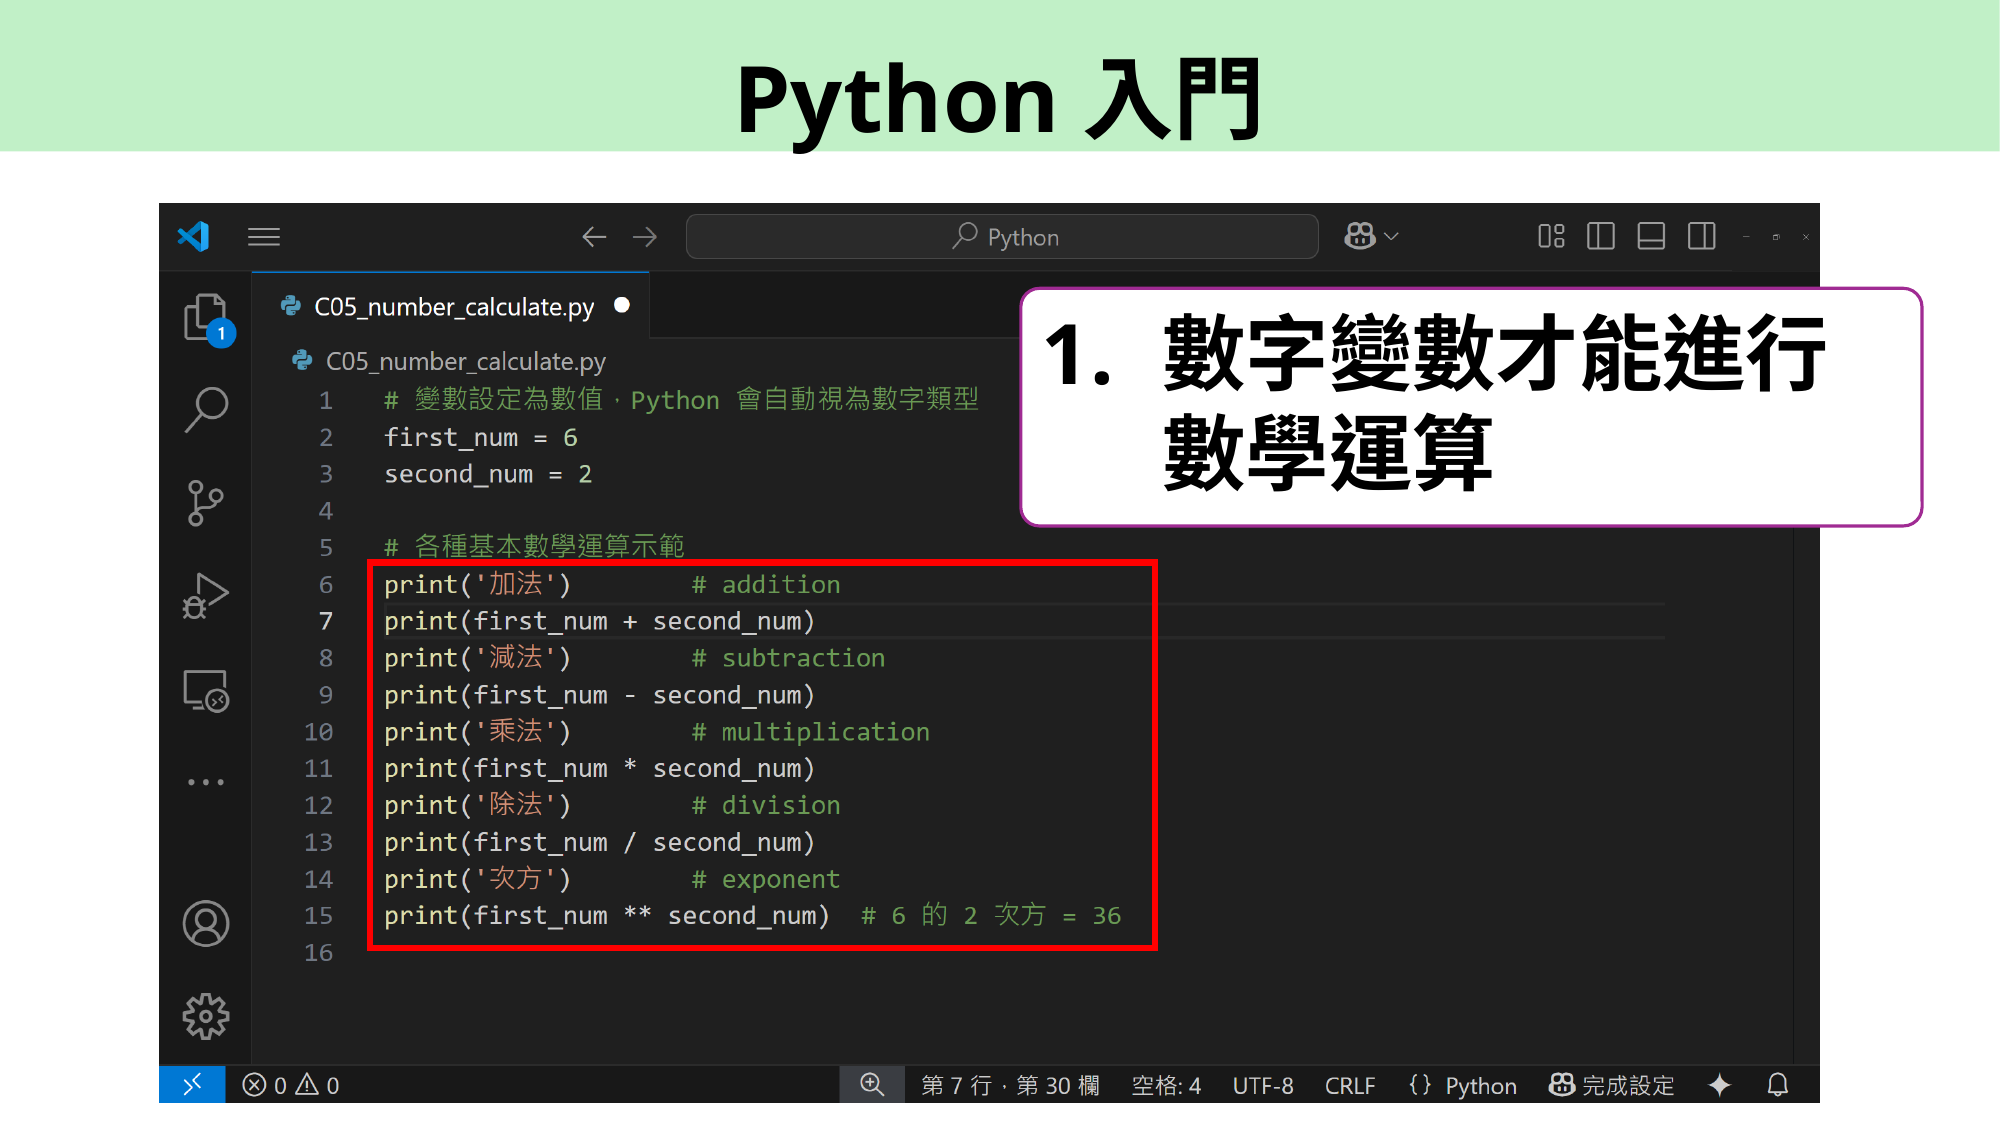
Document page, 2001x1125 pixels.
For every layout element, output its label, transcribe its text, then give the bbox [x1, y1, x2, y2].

picture [159, 203, 1820, 1104]
text_box Python入門 [0, 0, 2000, 153]
text_box 數字變數才能進行數學運算 [1820, 286, 1924, 528]
